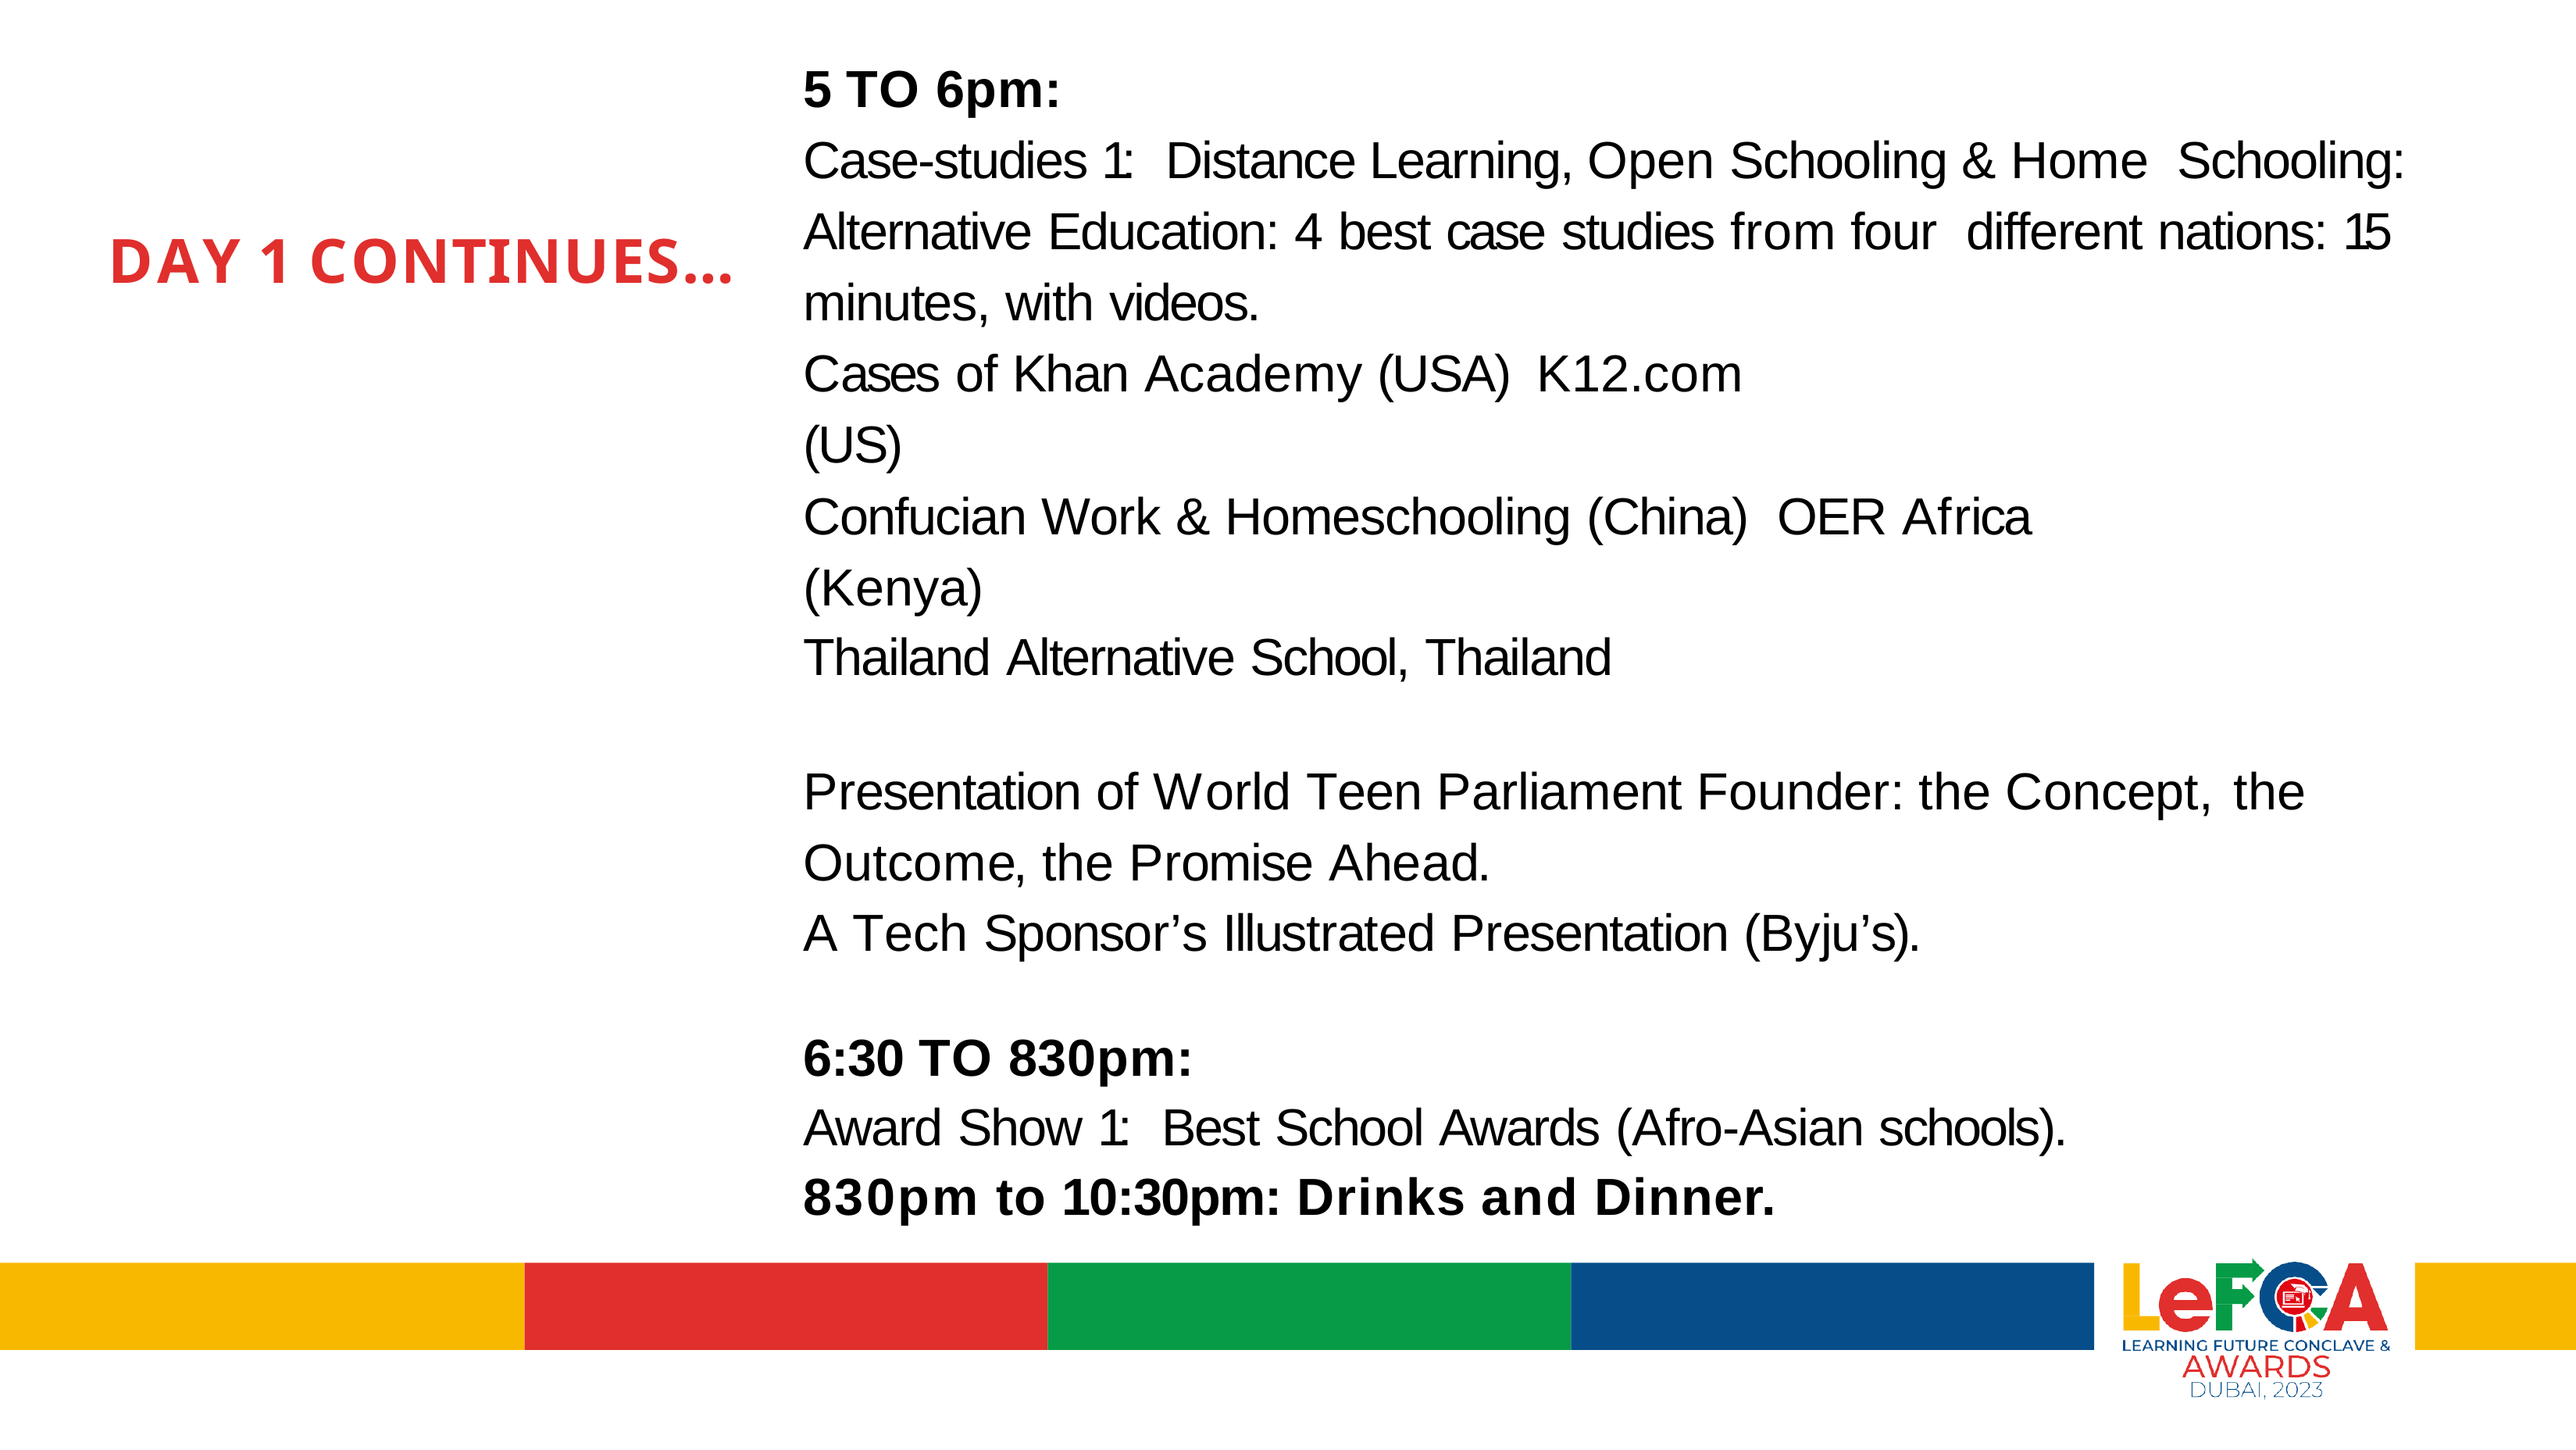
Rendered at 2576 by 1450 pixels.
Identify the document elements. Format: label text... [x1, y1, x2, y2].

text_box 5 TO 6pm: Case-studies 1: Distance Learning, Open Schooling & Home Schooling: Alternative Education: 4 best case studies from four different nations: 15 minutes, with videos. Cases of Khan Academy (USA) K12.com (US) Confucian Work & Homeschooling (China) OER Africa (Kenya) Thailand Alternative School, Thailand Presentation of World Teen Parliament Founder: the Concept, the Outcome, the Promise Ahead. A Tech Sponsor’s Illustrated Presentation (Byju’s). 6:30 TO 830pm: Award Show 1: Best School Awards (Afro-Asian schools). 830pm to 10:30pm: Drinks and Dinner. [801, 46, 2470, 1226]
title DAY 1 CONTINUES… [106, 220, 745, 464]
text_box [0, 1262, 2095, 1351]
text_box [2414, 1262, 2576, 1350]
picture [2123, 1258, 2390, 1400]
